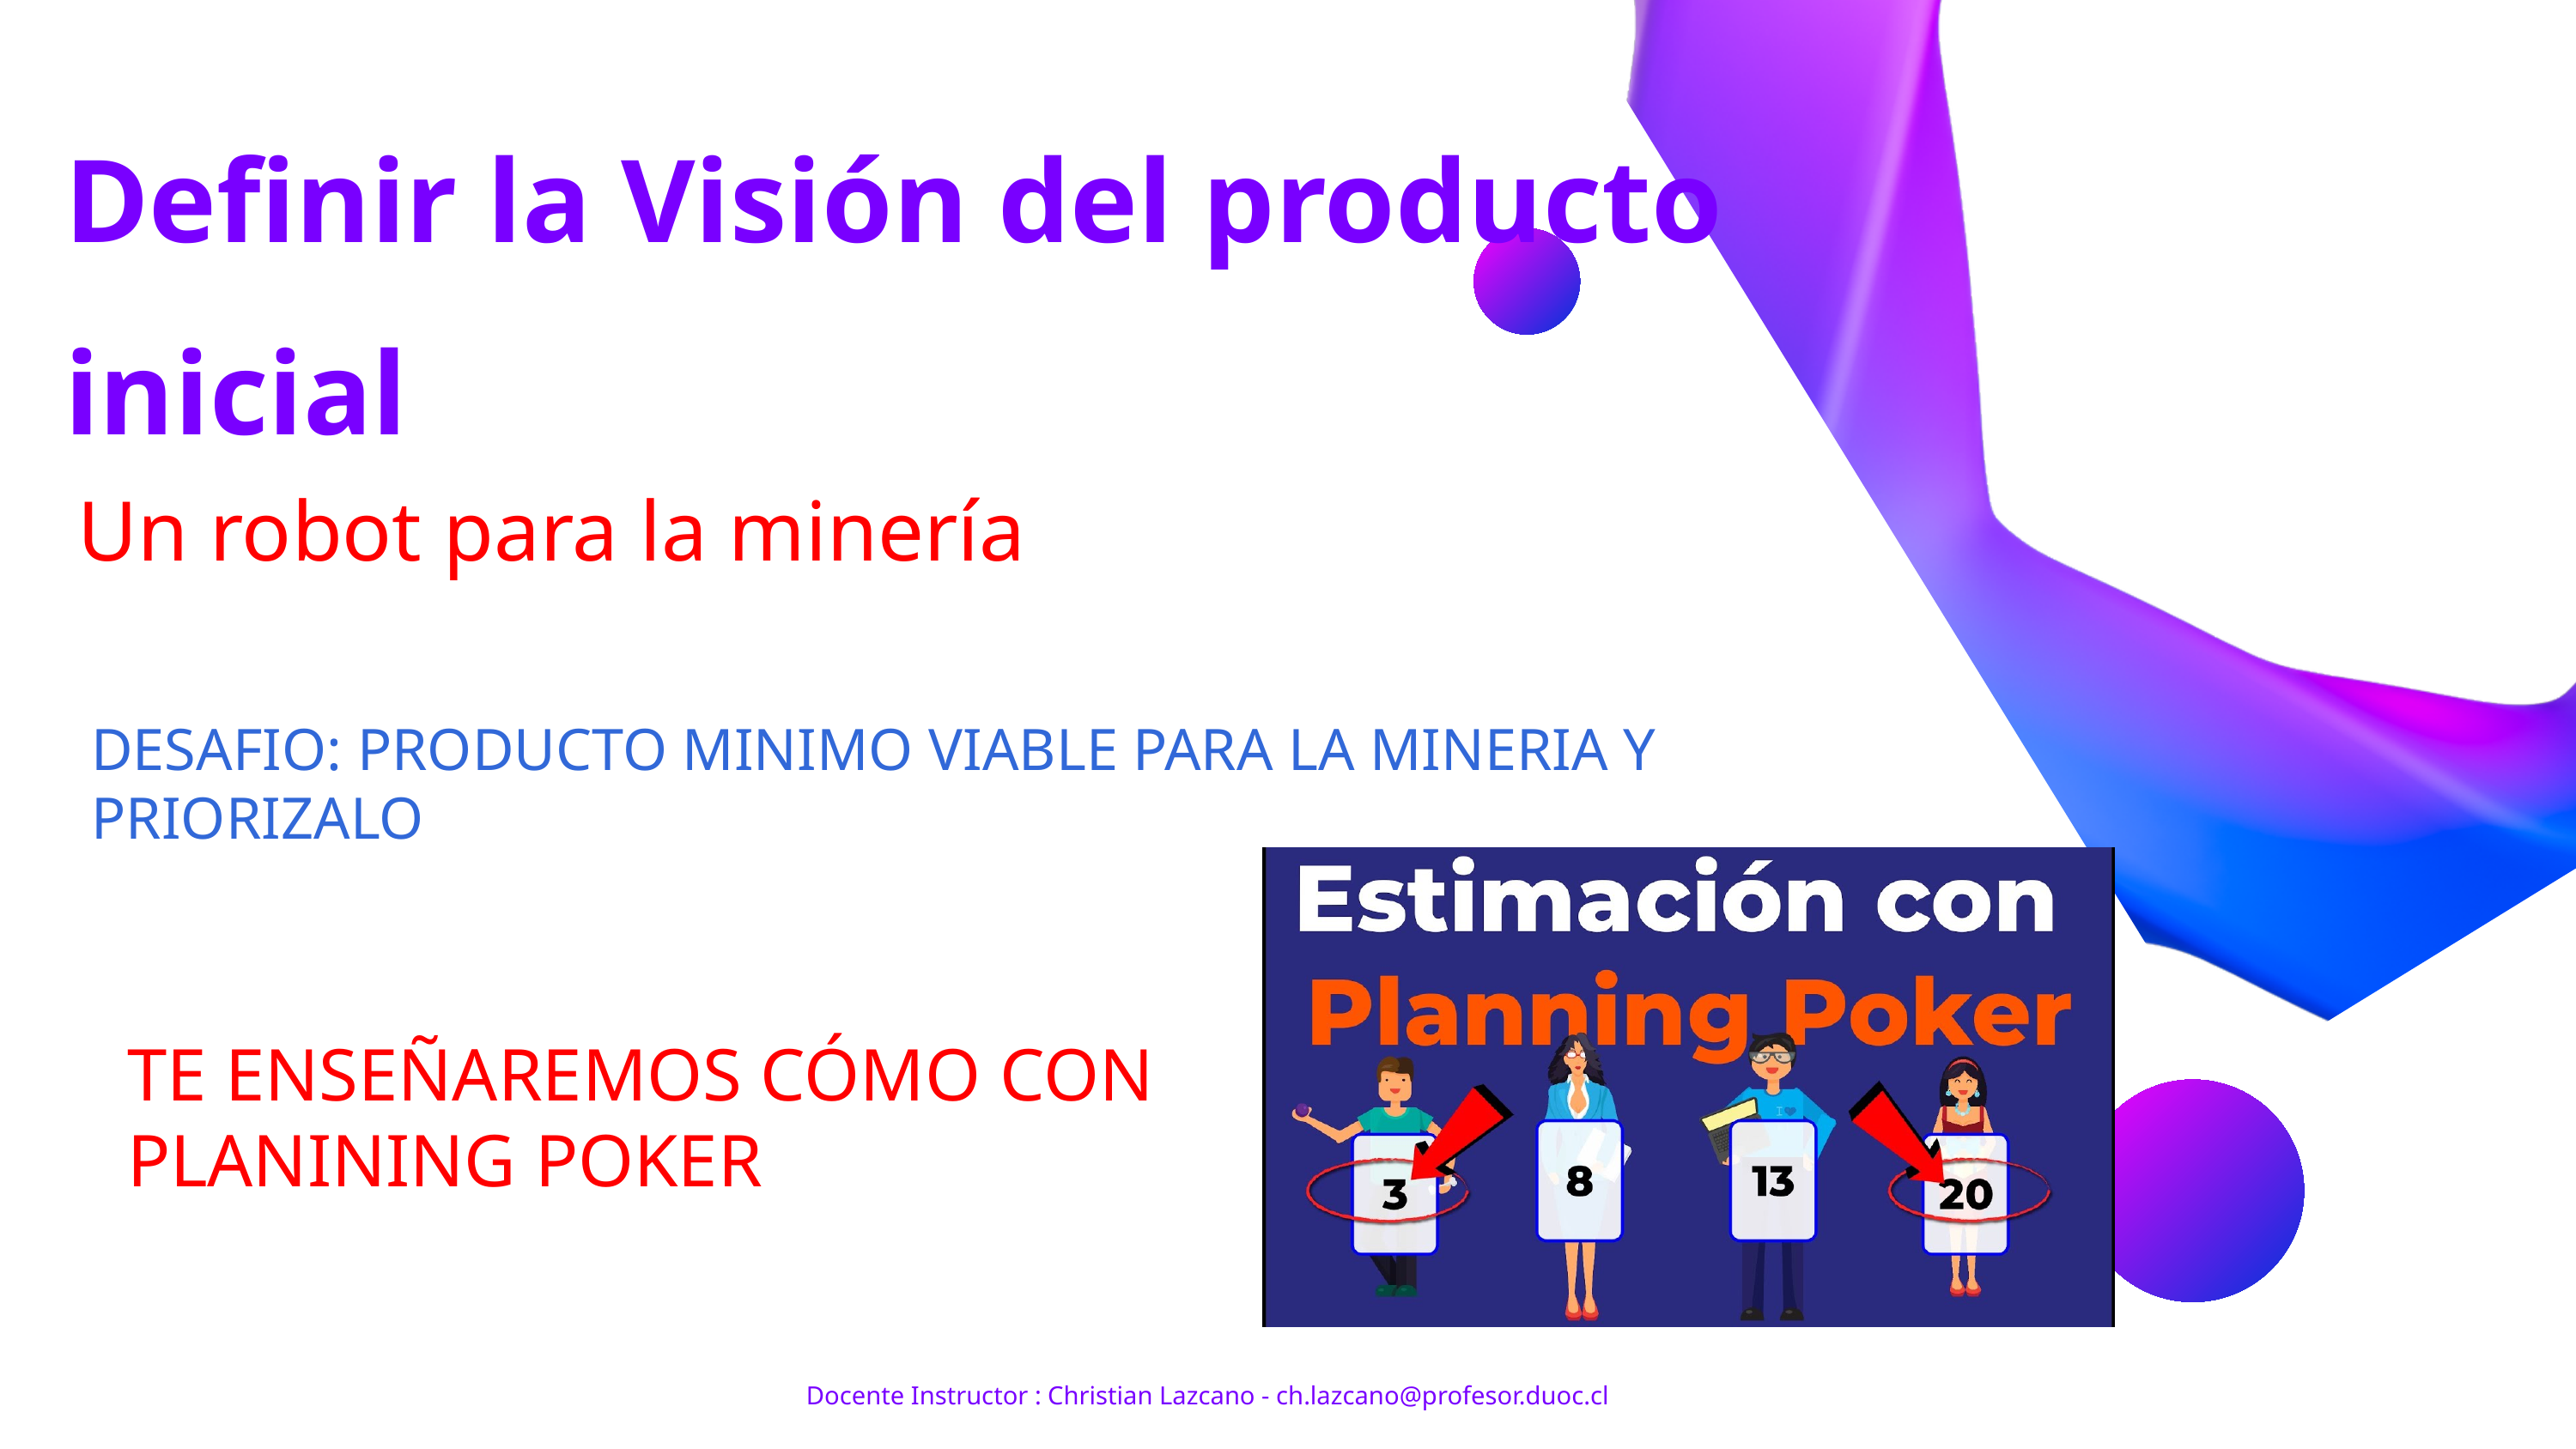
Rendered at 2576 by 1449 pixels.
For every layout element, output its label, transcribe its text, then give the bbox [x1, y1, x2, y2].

text_box DESAFIO: PRODUCTO MINIMO VIABLE PARA LA MINERIA Y PRIORIZALO [78, 700, 1755, 864]
text_box [1580, 0, 2576, 1078]
text_box TE ENSEÑAREMOS CÓMO CON PLANINING POKER [114, 1016, 1258, 1215]
text_box Definir la Visión del producto inicial [64, 73, 1769, 458]
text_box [1473, 227, 1581, 335]
text_box Docente Instructor : Christian Lazcano - ch.lazcano@profesor.duoc.cl [805, 1367, 1817, 1410]
picture [1262, 847, 2115, 1327]
text_box Un robot para la minería [64, 465, 1933, 591]
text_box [2118, 1079, 2305, 1302]
